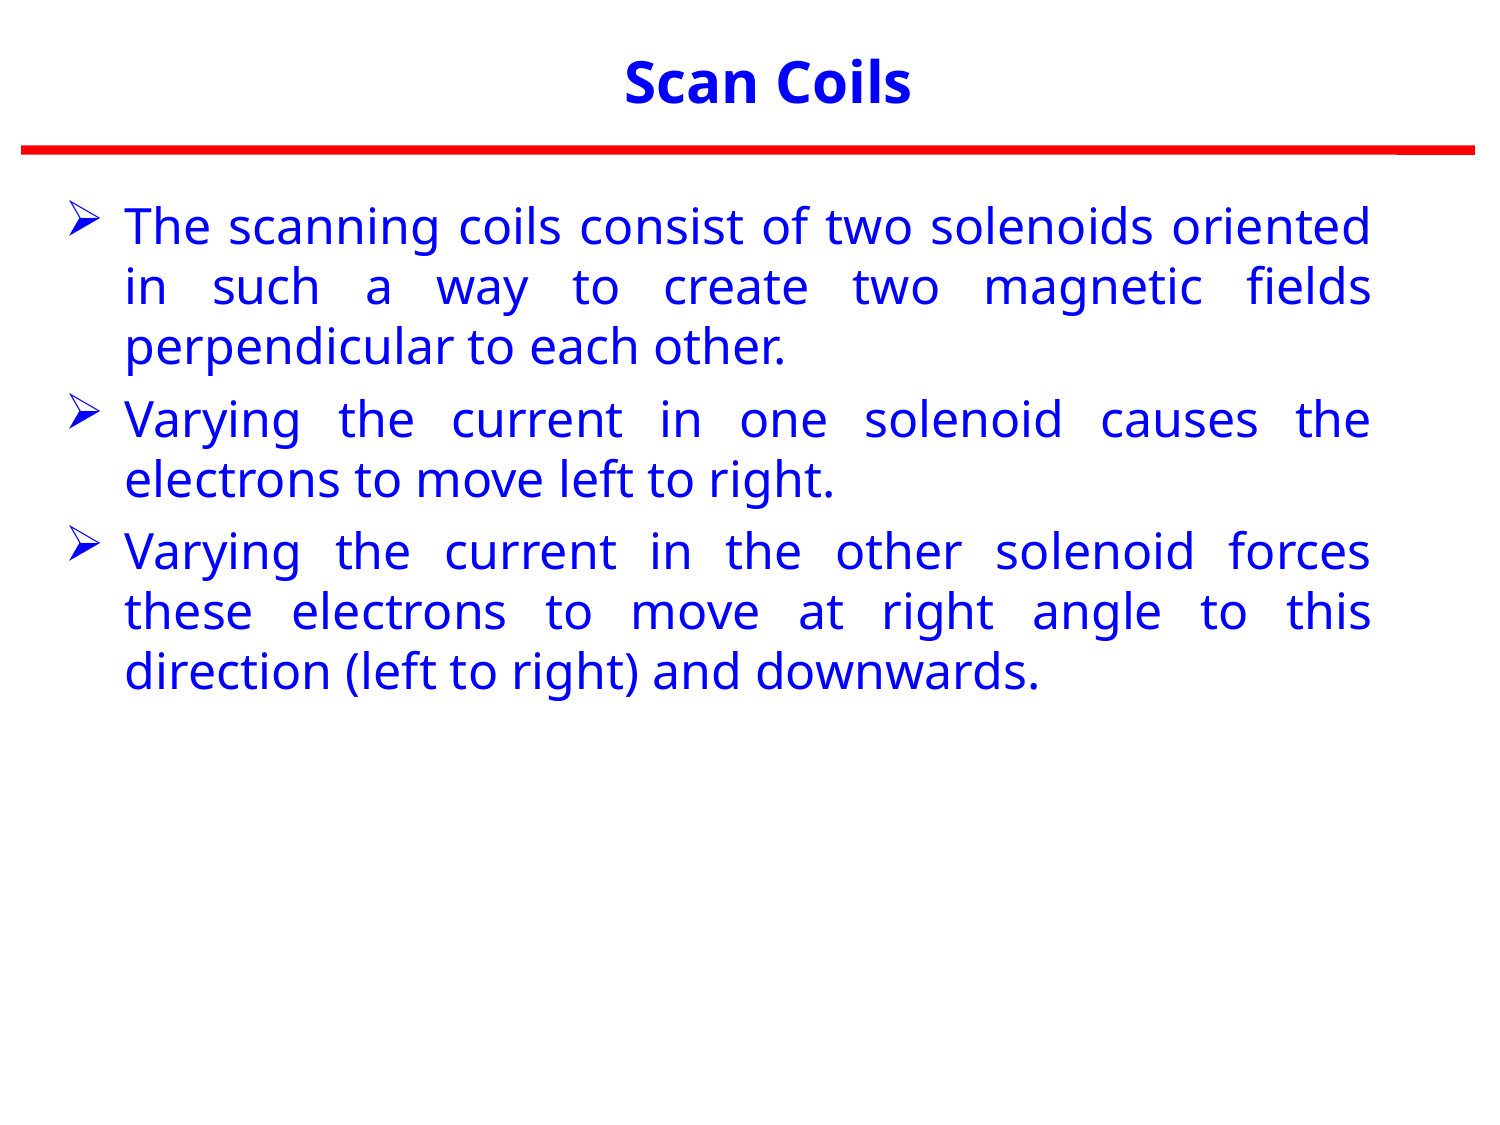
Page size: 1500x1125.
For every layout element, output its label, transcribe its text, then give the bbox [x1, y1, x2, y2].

text_box Scan Coils [75, 37, 1463, 123]
text_box The scanning coils consist of two solenoids oriented in such a way to create two magnetic fields perpendicular to each other. Varying the current in one solenoid causes the electrons to move left to right. Varying the current in the other solenoid forces these electrons to move at right angle to this direction (left to right) and downwards. [49, 187, 1388, 708]
